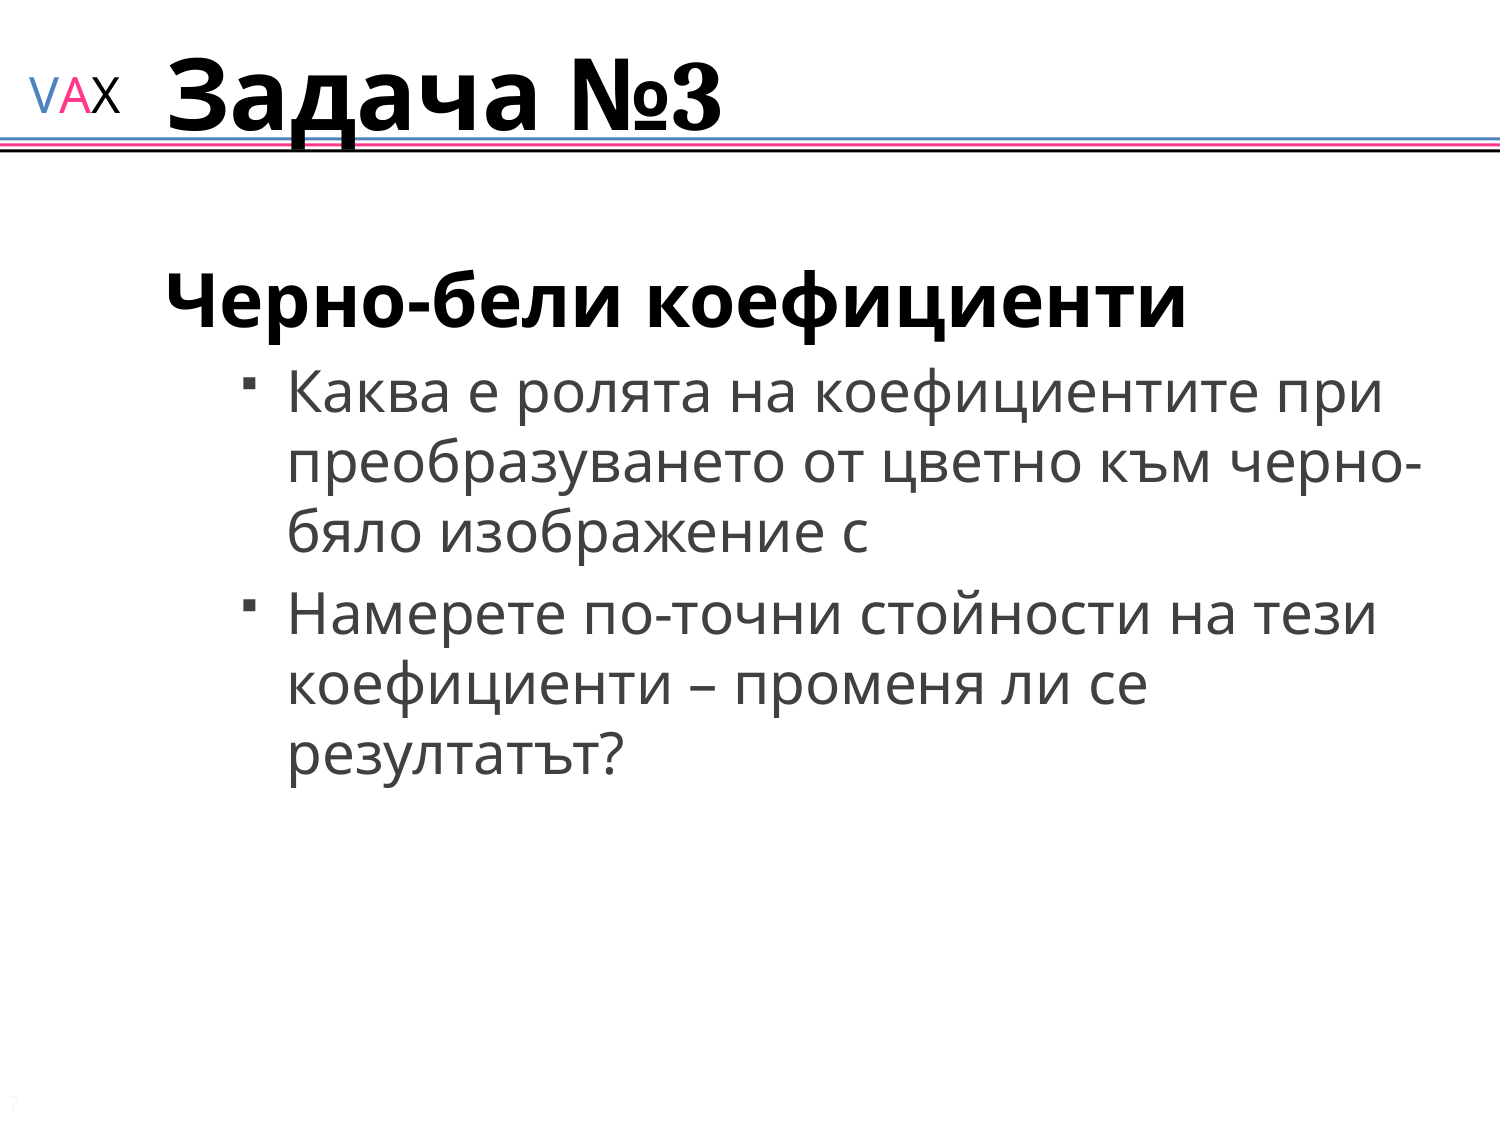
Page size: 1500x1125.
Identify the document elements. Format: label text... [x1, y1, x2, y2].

title Задача №3 [0, 37, 1500, 144]
